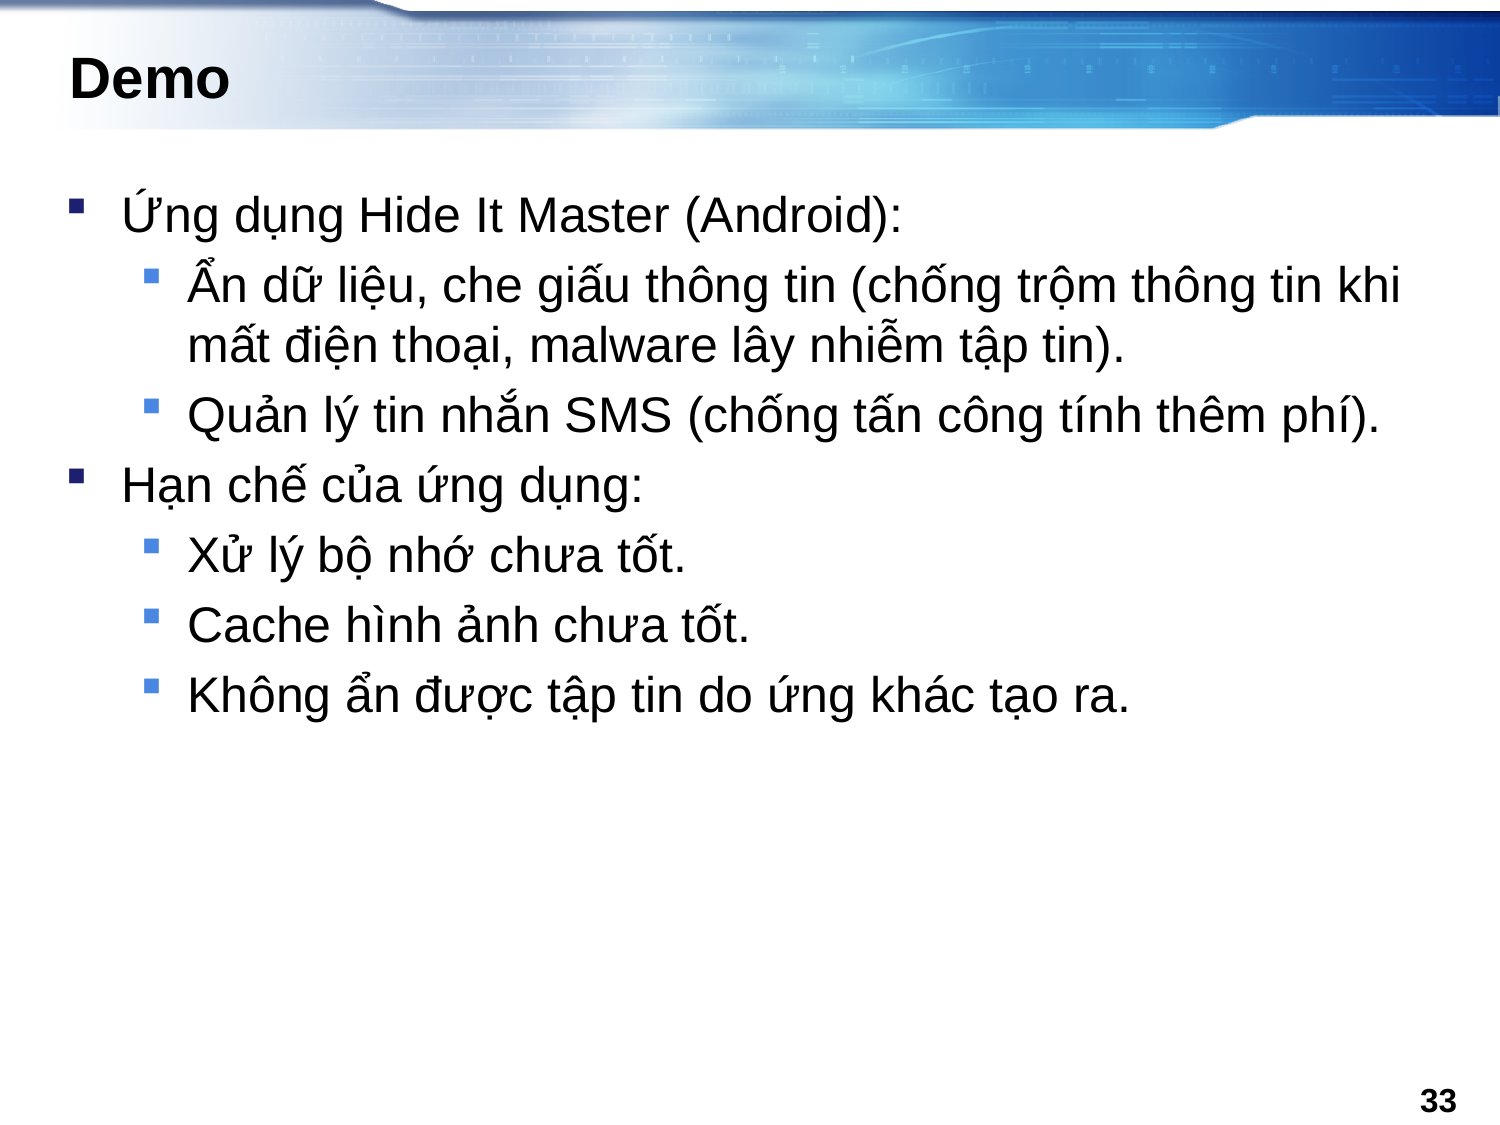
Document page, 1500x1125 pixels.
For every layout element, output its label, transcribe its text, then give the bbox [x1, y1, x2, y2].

text_box Ứng dụng Hide It Master (Android): Ẩn dữ liệu, che giấu thông tin (chống trộm thông tin khi mất điện thoại, malware lây nhiễm tập tin). Quản lý tin nhắn SMS (chống tấn công tính thêm phí). Hạn chế của ứng dụng: Xử lý bộ nhớ chưa tốt. Cache hình ảnh chưa tốt. Không ẩn được tập tin do ứng khác tạo ra. [50, 174, 1438, 1088]
picture [0, 0, 1500, 130]
slide_number 33 [1387, 1071, 1490, 1117]
title Demo [54, 29, 1342, 122]
